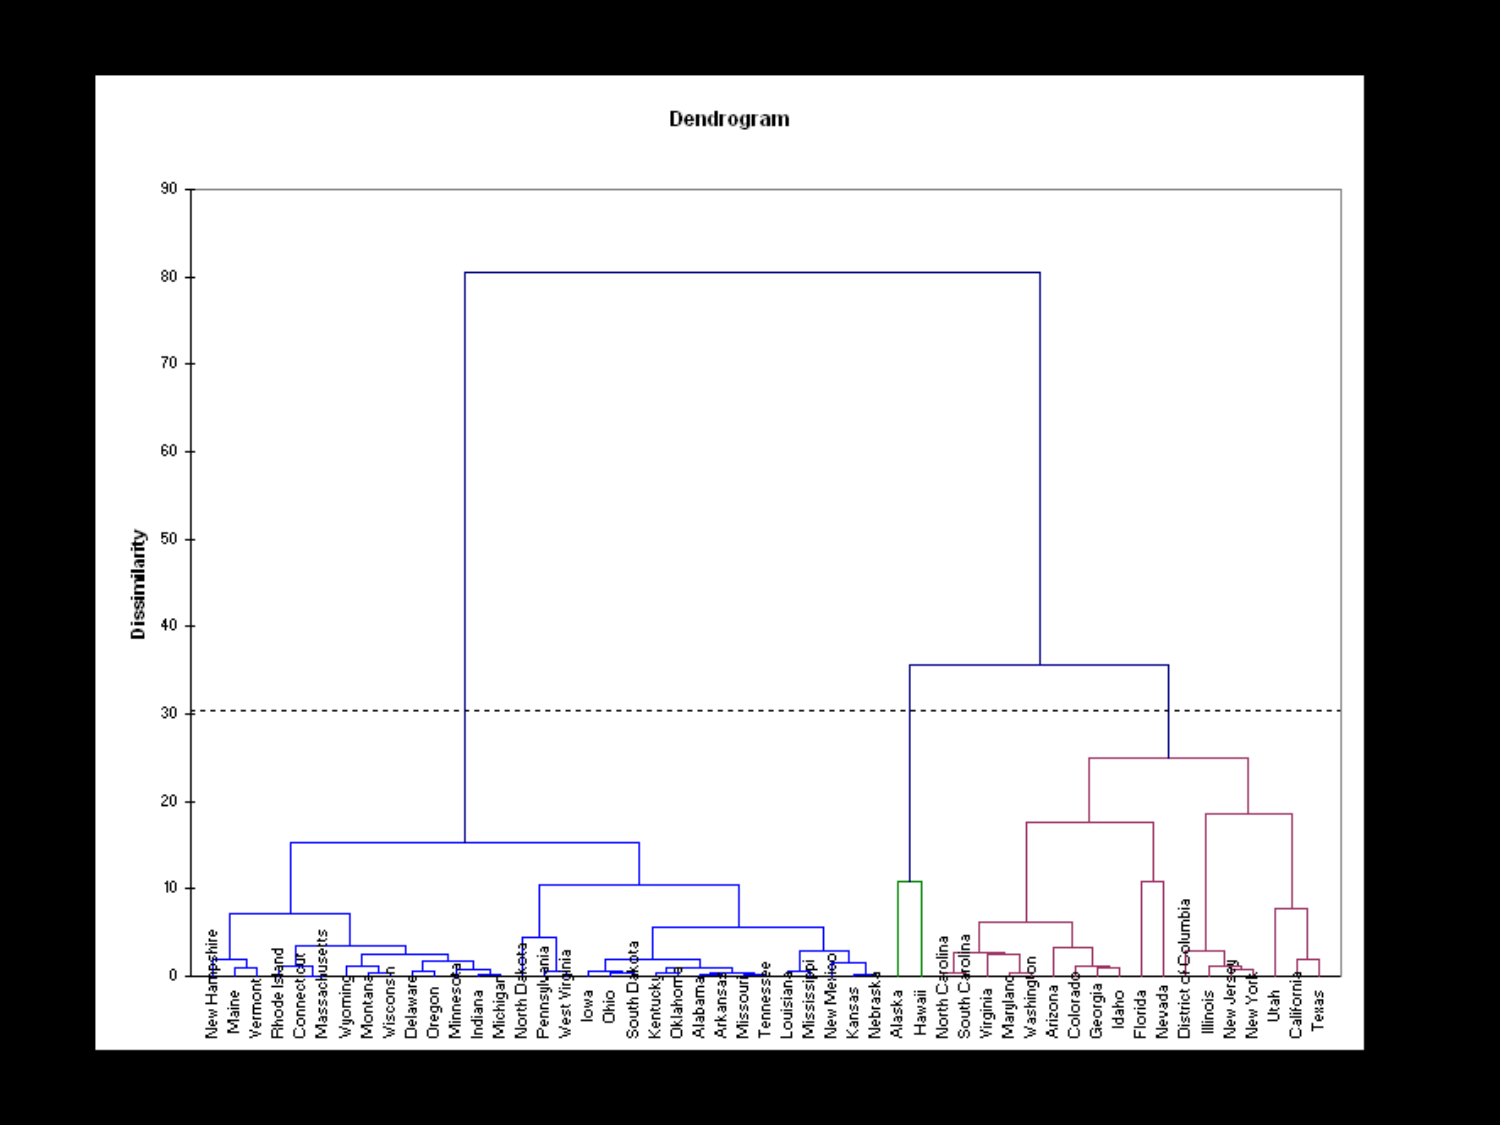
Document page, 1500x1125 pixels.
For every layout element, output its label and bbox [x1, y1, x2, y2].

list [94, 74, 1366, 1052]
